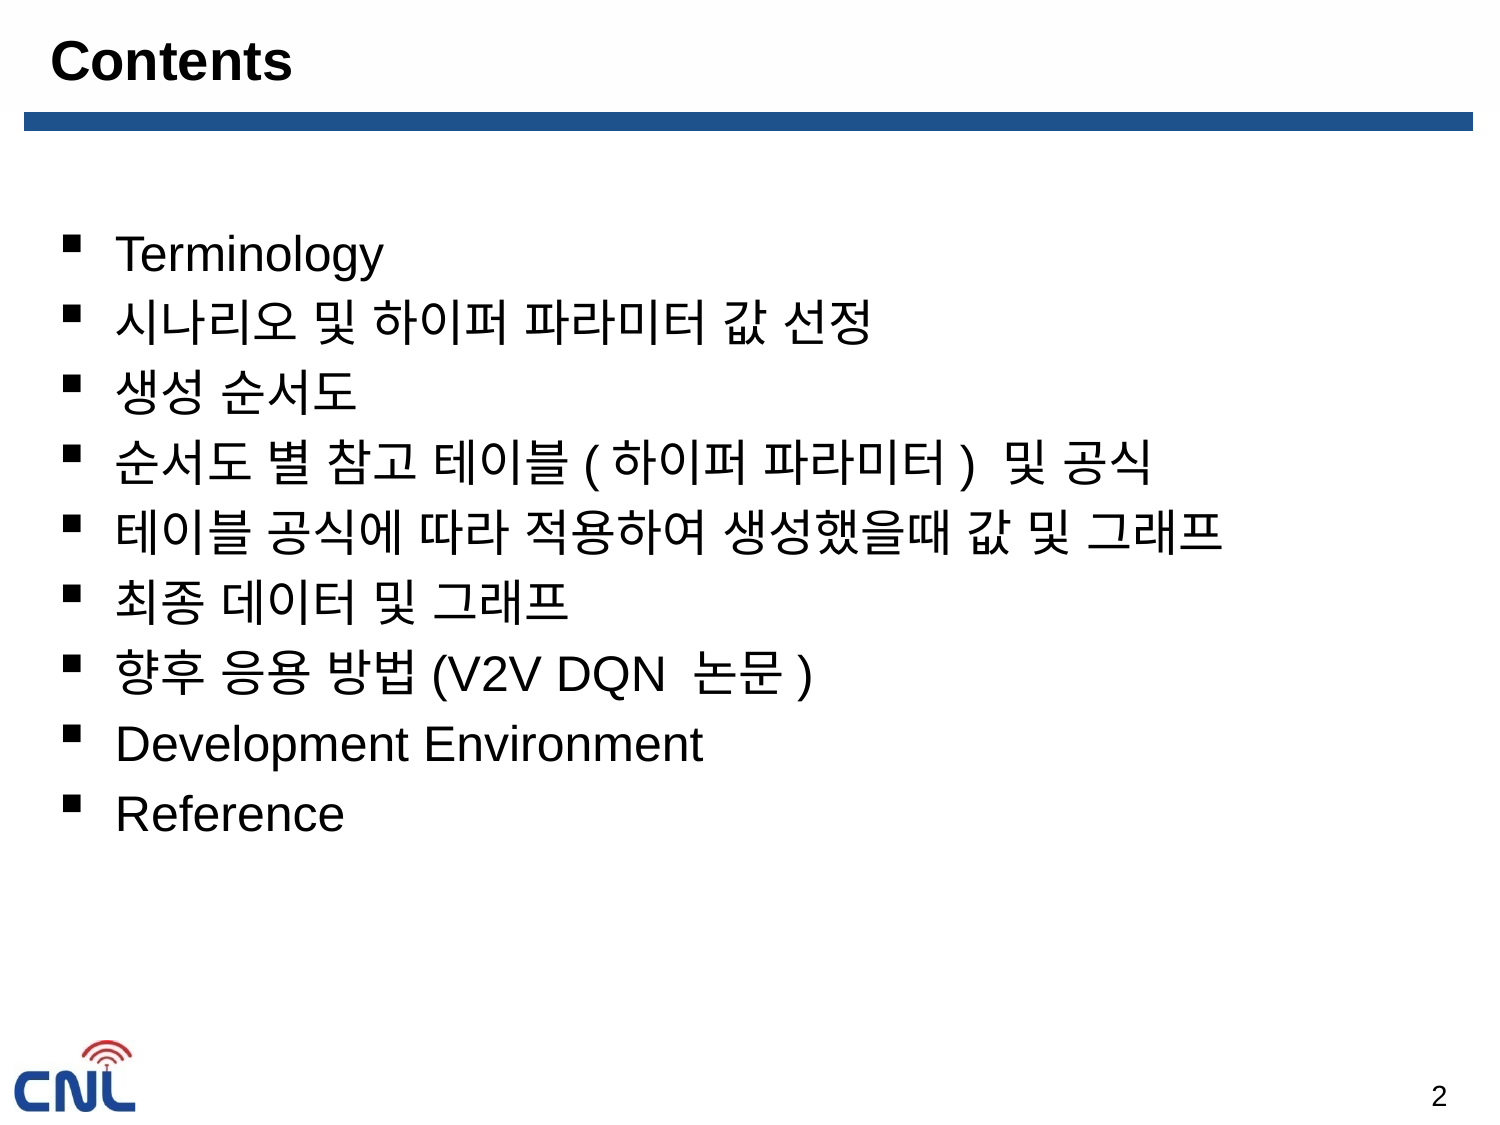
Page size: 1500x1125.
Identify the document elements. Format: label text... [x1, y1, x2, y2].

picture [14, 1040, 136, 1112]
slide_number 2 [1387, 1069, 1463, 1111]
title Contents [35, 1, 1461, 114]
picture [0, 0, 1500, 112]
list Terminology 시나리오 및 하이퍼 파라미터 값 선정 생성 순서도 순서도 별 참고 테이블(하이퍼 파라미터) 및 공식 테이블 공식에 따라 적용하여 생성했을때 값 및 그래프 최종 데이터 및 그래프 향후 응용 방법(V2V DQN 논문) Development Environment Reference [43, 143, 1457, 1047]
